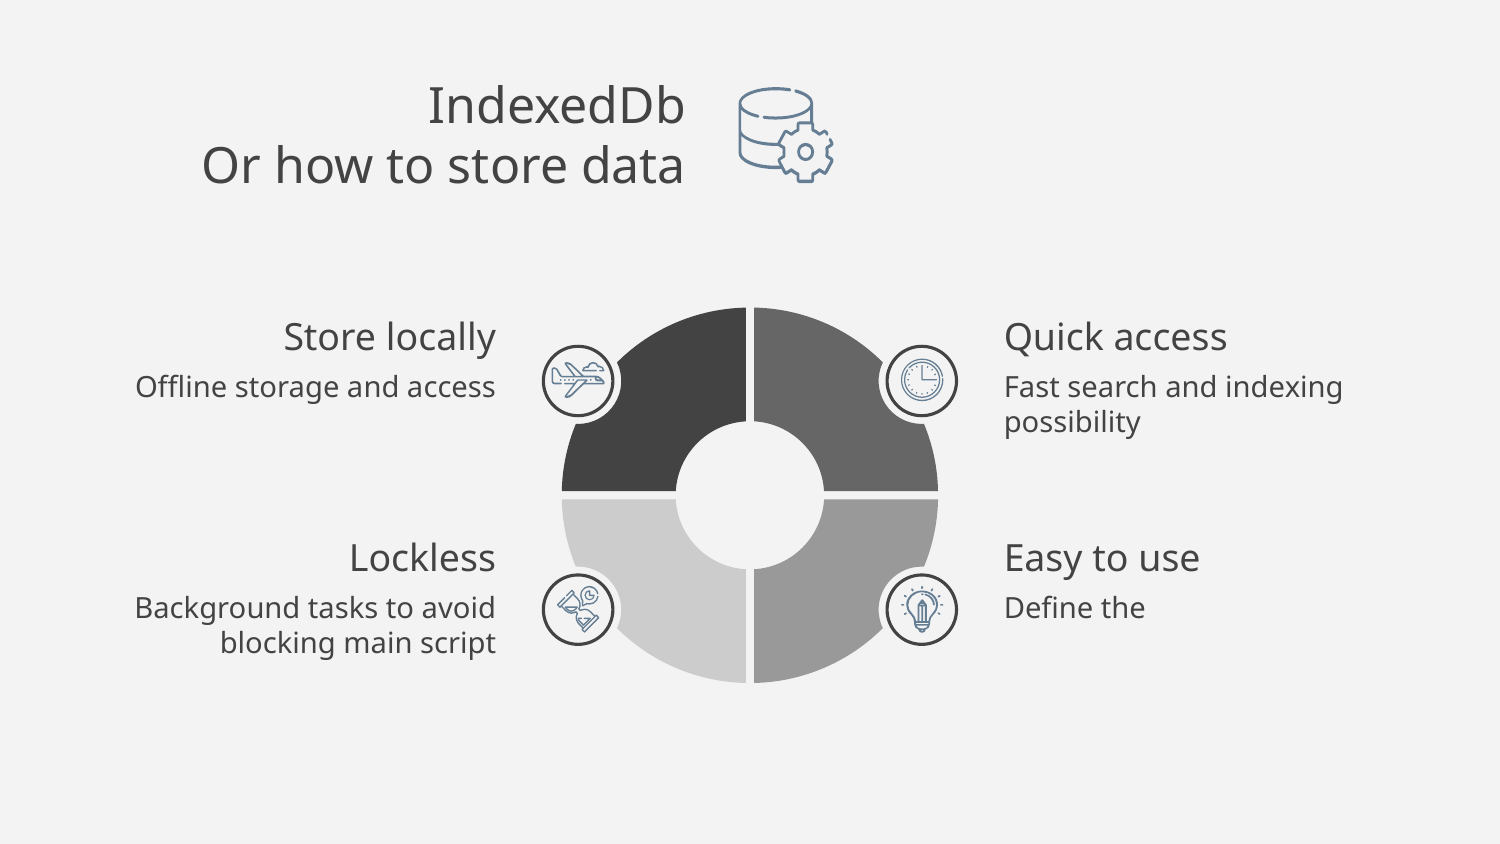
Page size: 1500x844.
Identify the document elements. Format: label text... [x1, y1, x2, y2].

subtitle Quick access [988, 297, 1382, 353]
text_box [738, 86, 835, 184]
subtitle Background tasks to avoid blocking main script [118, 574, 512, 670]
title IndexedDb Or how to store data [118, 58, 702, 196]
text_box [551, 361, 605, 399]
subtitle Lockless [118, 518, 512, 574]
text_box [556, 585, 600, 633]
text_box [900, 358, 944, 402]
subtitle Easy to use [988, 518, 1382, 574]
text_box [900, 585, 944, 633]
subtitle Store locally [118, 297, 512, 353]
subtitle Define the [988, 574, 1382, 670]
subtitle Offline storage and access [118, 353, 512, 449]
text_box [543, 307, 957, 684]
subtitle Fast search and indexing possibility [988, 353, 1382, 449]
